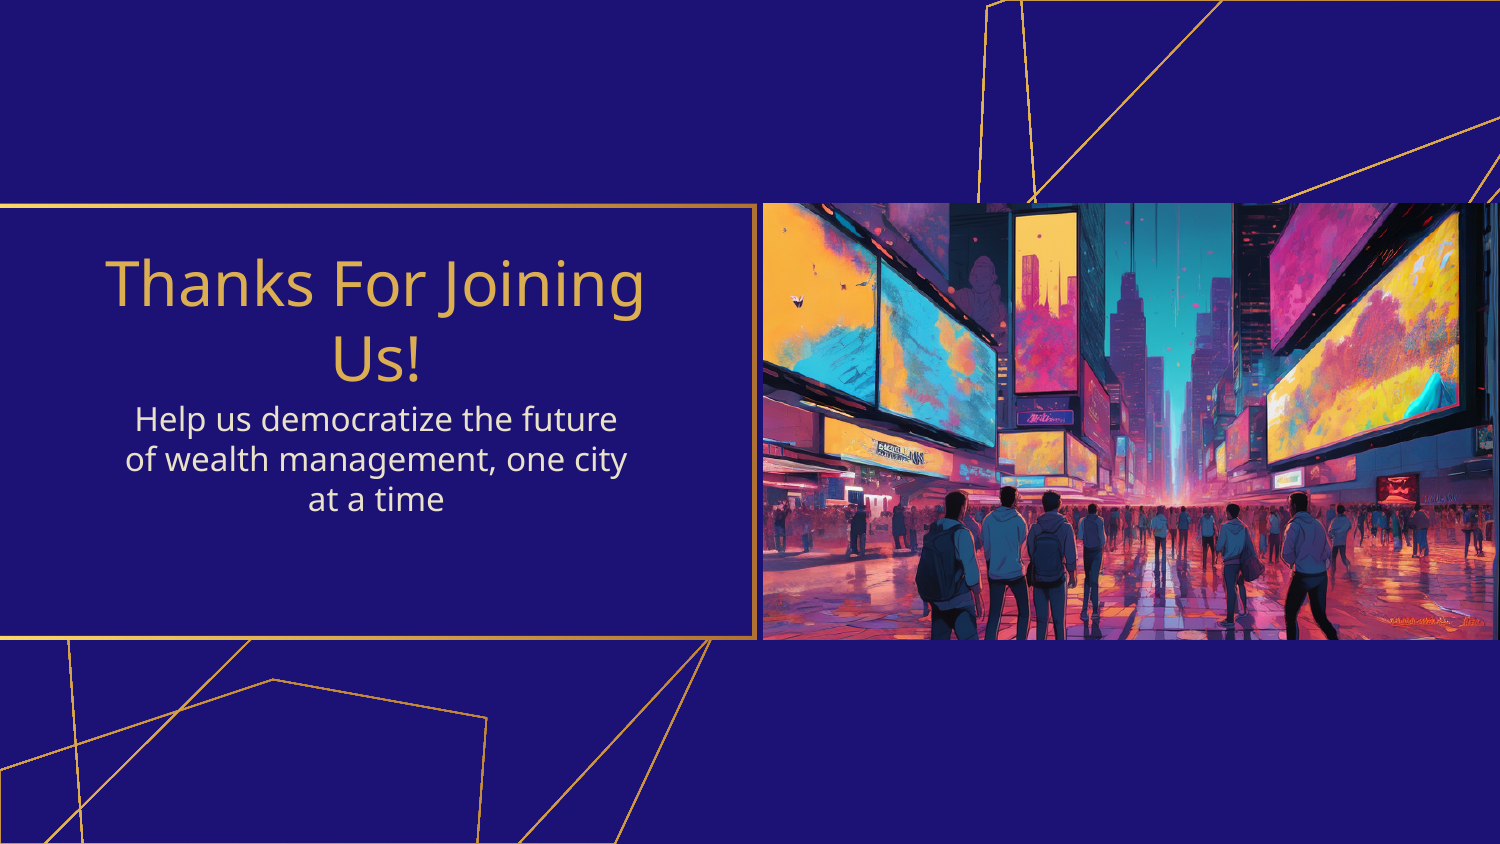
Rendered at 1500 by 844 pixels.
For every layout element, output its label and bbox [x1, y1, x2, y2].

text_box [0, 203, 758, 641]
picture [763, 203, 1500, 641]
